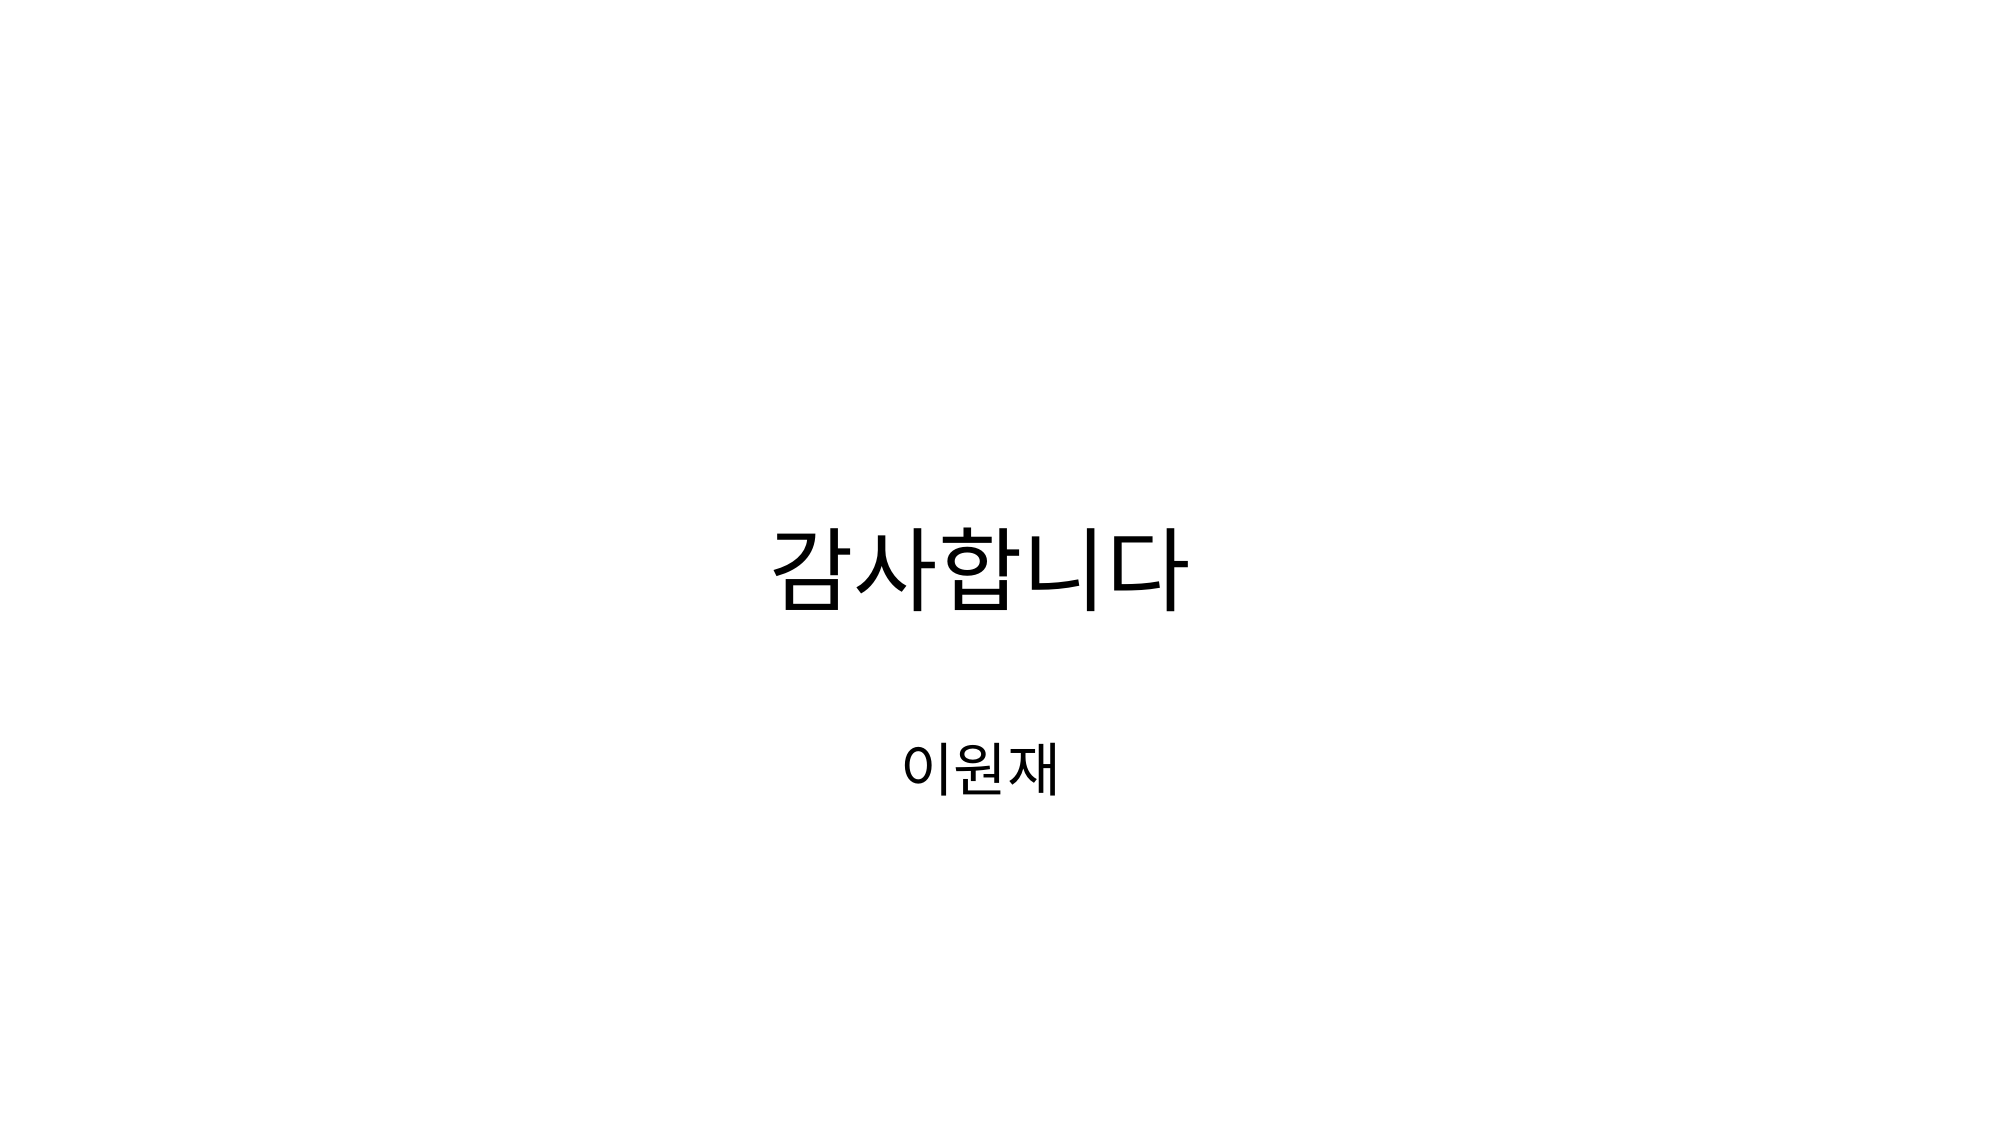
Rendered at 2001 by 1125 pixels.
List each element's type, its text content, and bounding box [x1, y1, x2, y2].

text_box 감사합니다 이원재 [701, 505, 1259, 811]
